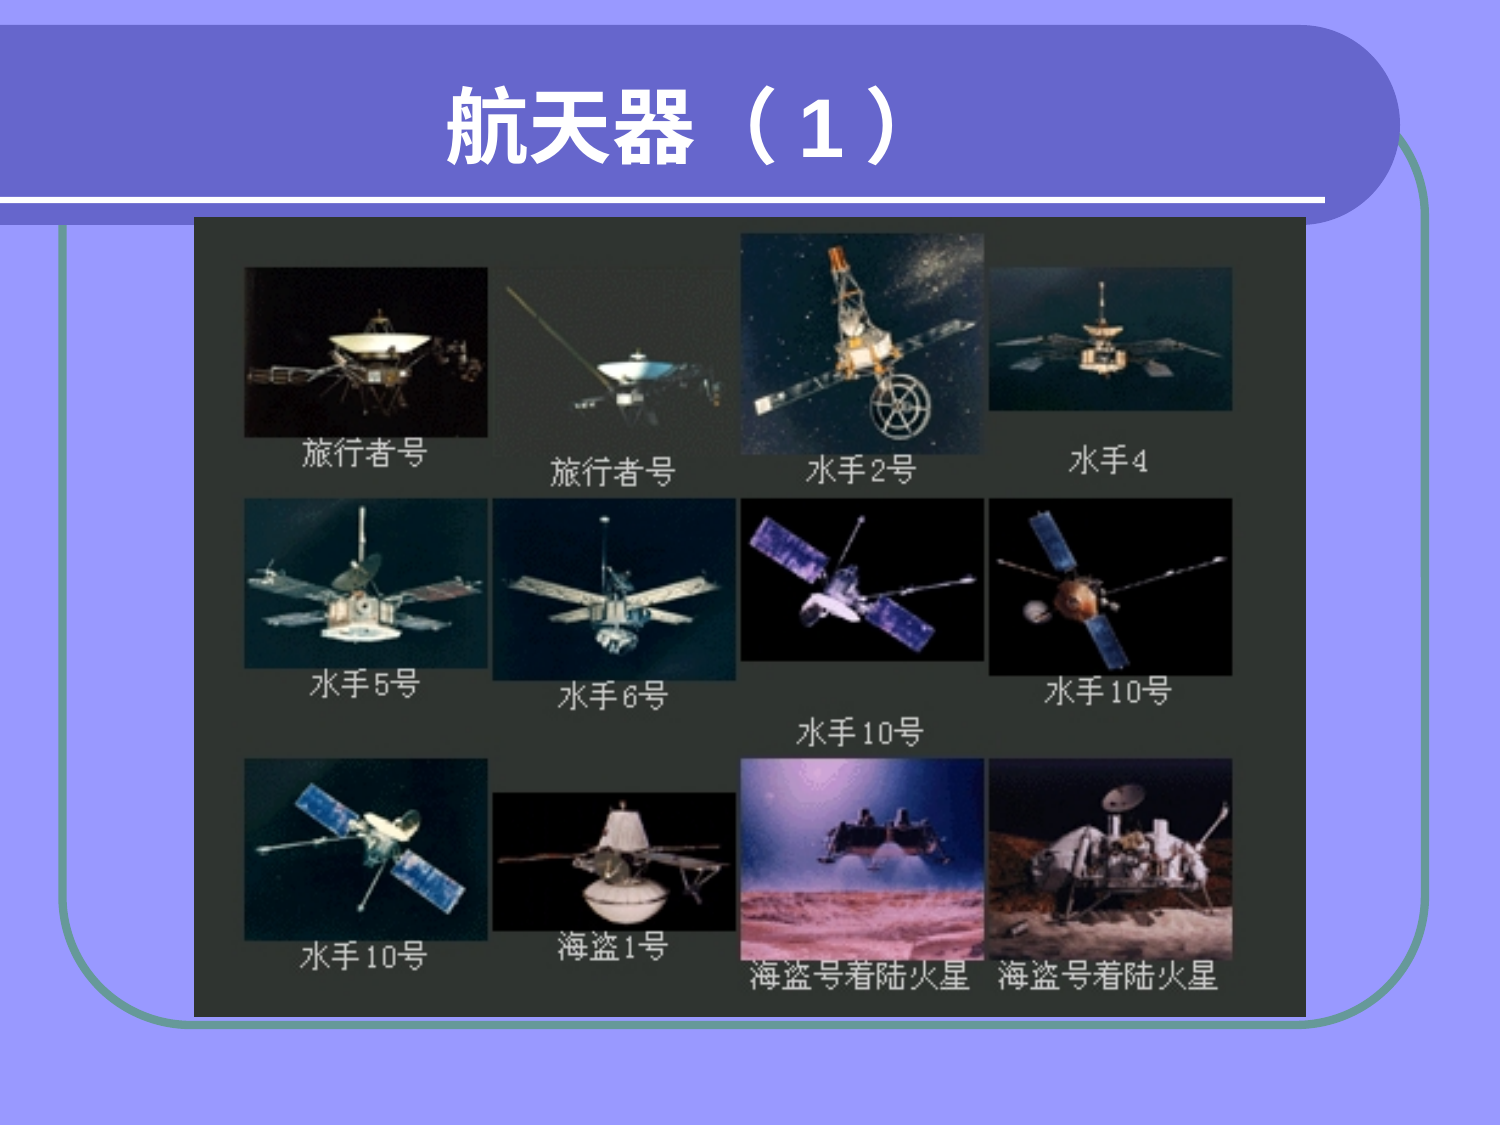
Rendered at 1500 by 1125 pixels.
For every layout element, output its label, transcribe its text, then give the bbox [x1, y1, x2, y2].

picture [194, 217, 1306, 1017]
text_box 航天器（1） [324, 66, 1069, 182]
